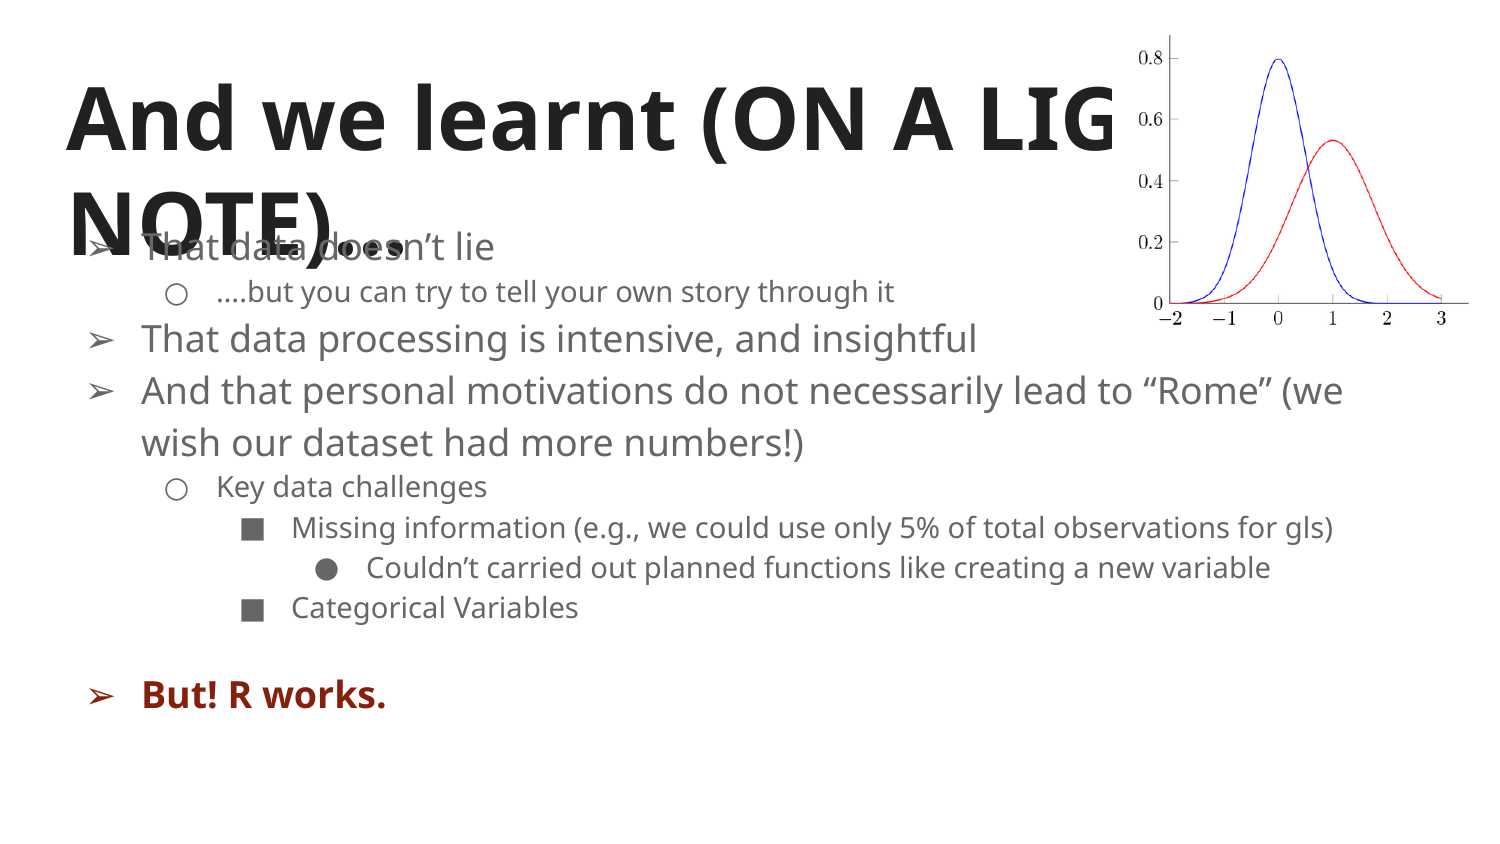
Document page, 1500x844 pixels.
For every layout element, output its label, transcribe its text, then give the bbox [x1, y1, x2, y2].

text_box [178, 320, 1113, 430]
title And we learnt (ON A LIGHTER NOTE)... [51, 48, 1107, 180]
picture [1112, 13, 1488, 355]
list That data doesn’t lie ….but you can try to tell your own story through it That data processing is intensive, and insightful And that personal motivations do not necessarily lead to “Rome” (we wish our dataset had more numbers!) Key data challenges Missing information (e.g., we could use only 5% of total observations for gls) Couldn’t carried out planned functions like creating a new variable Categorical Variables But! R works. [51, 201, 1449, 750]
